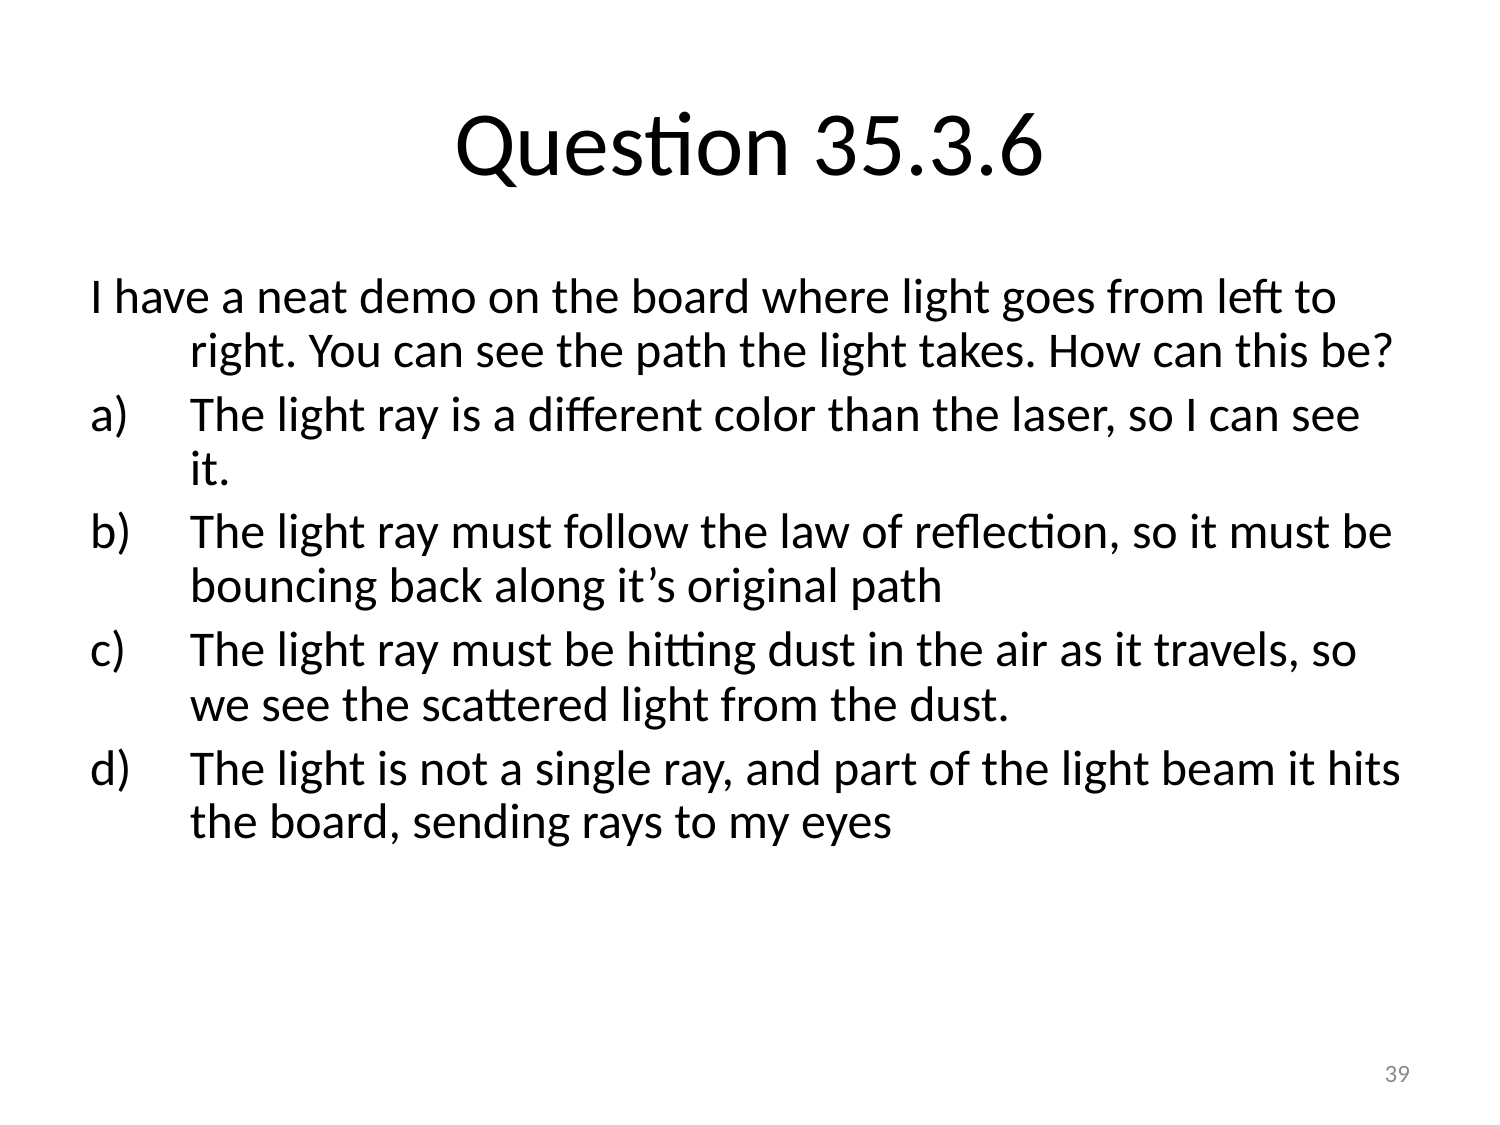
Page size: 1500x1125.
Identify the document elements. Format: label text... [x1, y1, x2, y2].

slide_number 39 [1074, 1042, 1425, 1103]
list I have a neat demo on the board where light goes from left to right. You can see the path the light takes. How can this be? The light ray is a different color than the laser, so I can see it. The light ray must follow the law of reflection, so it must be bouncing back along it’s original path The light ray must be hitting dust in the air as it travels, so we see the scattered light from the dust. The light is not a single ray, and part of the light beam it hits the board, sending rays to my eyes [75, 262, 1425, 1005]
title Question 35.3.6 [75, 45, 1425, 233]
